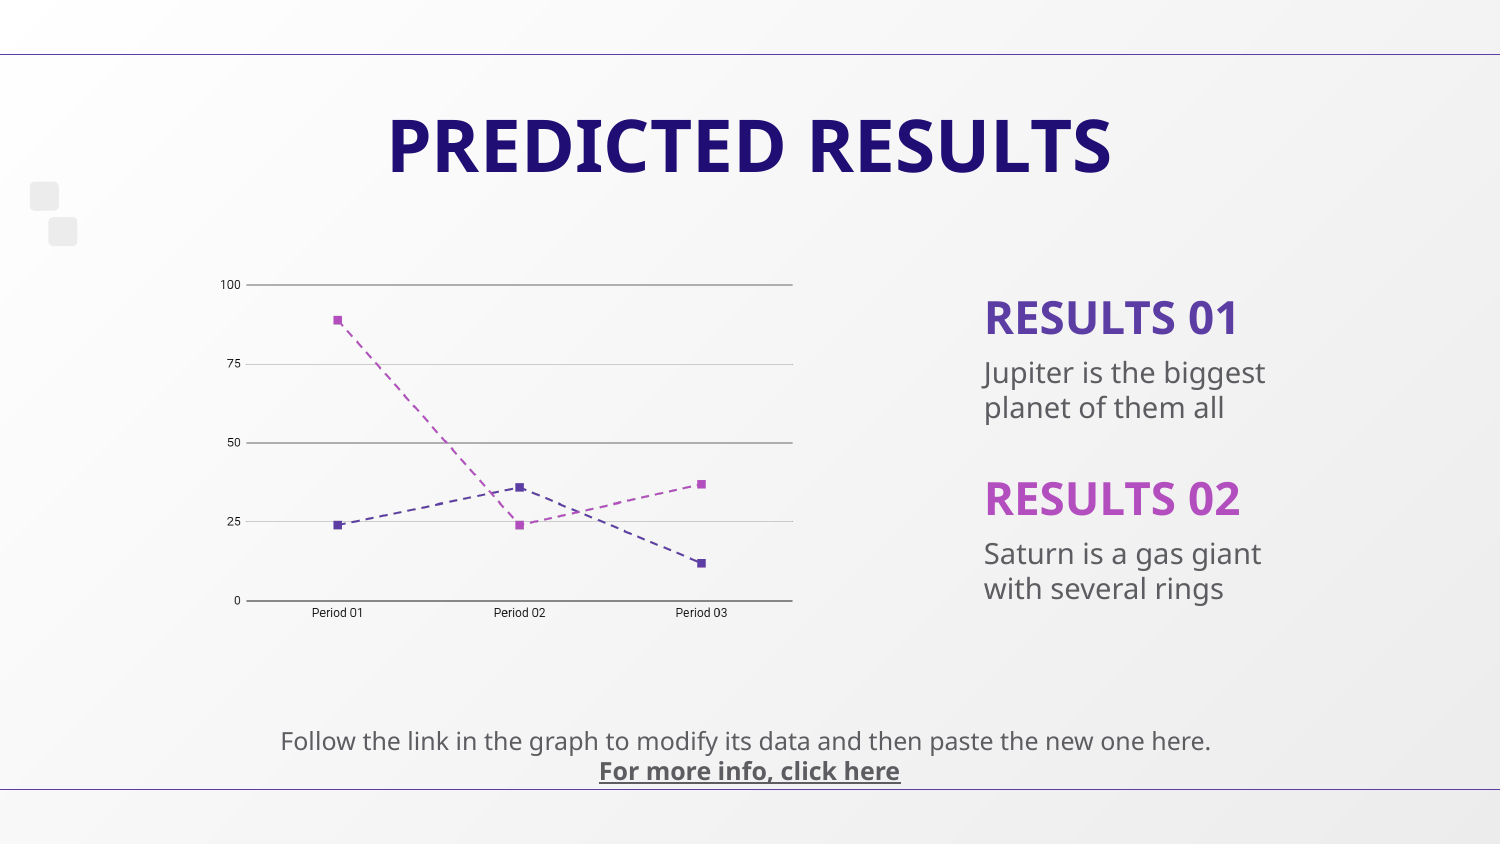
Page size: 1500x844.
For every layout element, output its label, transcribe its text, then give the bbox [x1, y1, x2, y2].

picture [200, 259, 811, 638]
title RESULTS 02 [968, 468, 1299, 520]
text_box Follow the link in the graph to modify its data and then paste the new one here. For more info, click here [118, 710, 1382, 760]
subtitle Saturn is a gas giant with several rings [968, 520, 1299, 610]
title PREDICTED RESULTS [117, 84, 1383, 174]
subtitle Jupiter is the biggest planet of them all [968, 339, 1299, 429]
title RESULTS 01 [968, 288, 1299, 339]
